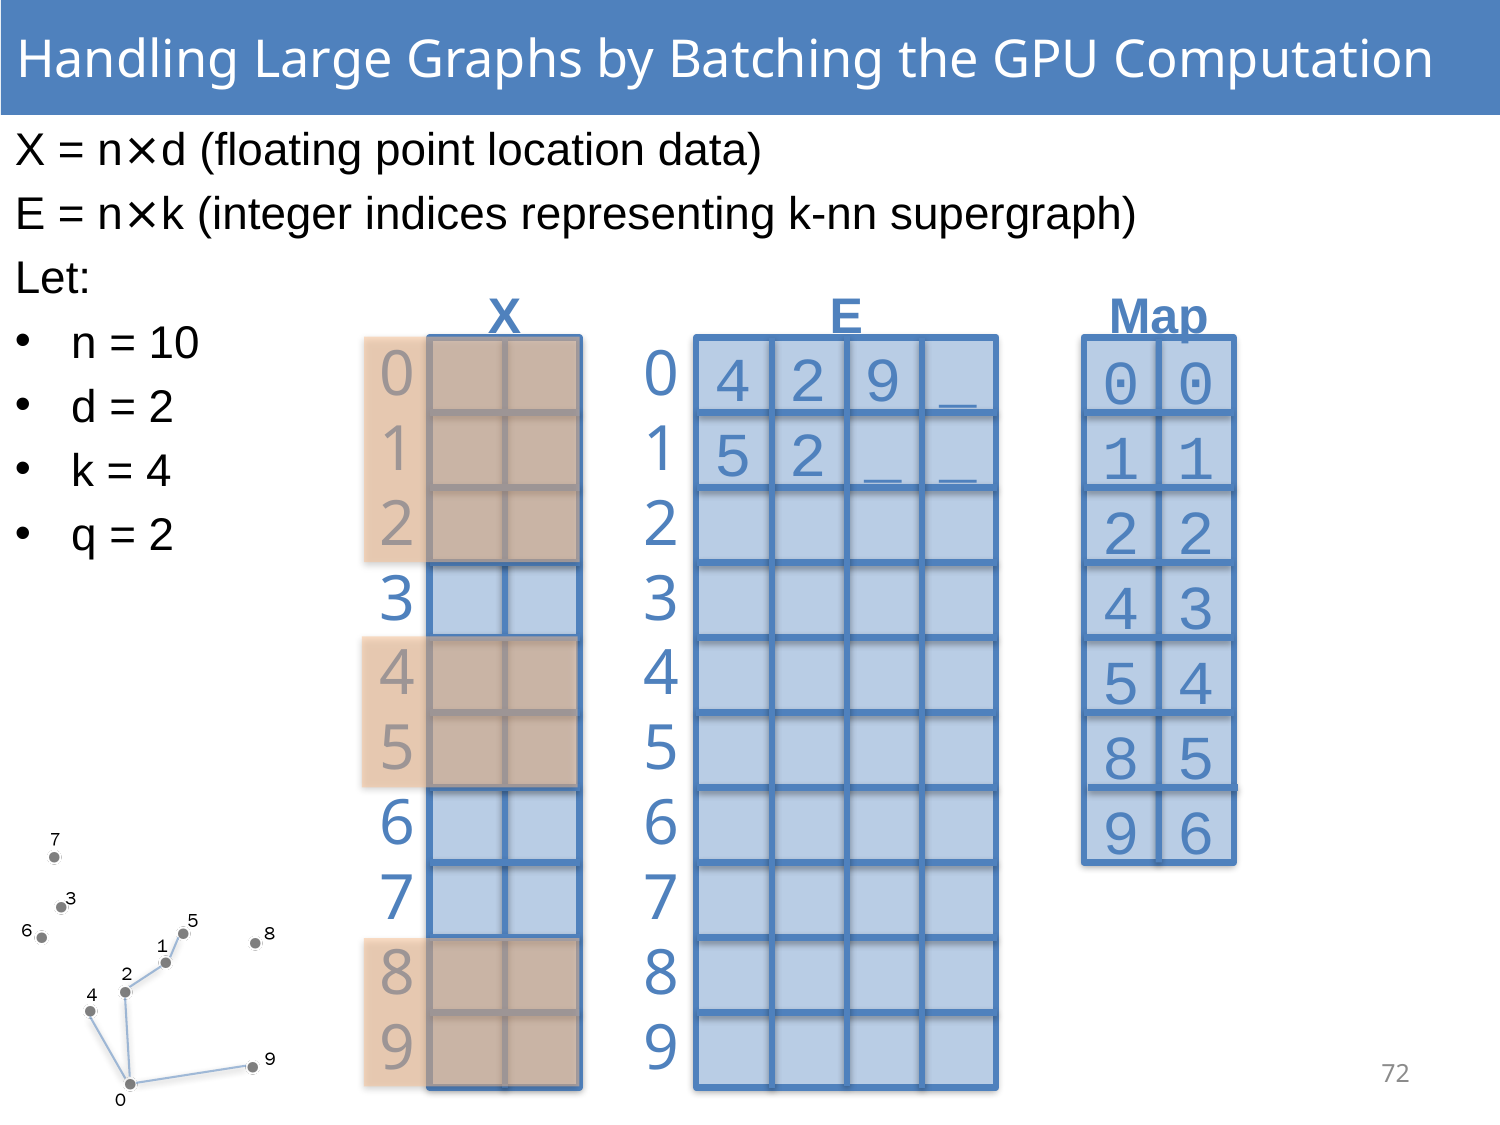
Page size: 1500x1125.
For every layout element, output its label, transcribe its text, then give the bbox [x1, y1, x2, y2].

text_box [627, 275, 998, 1098]
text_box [1083, 275, 1238, 863]
text_box Handling Large Graphs by Batching the GPU Computation [0, 0, 1500, 115]
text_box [363, 275, 580, 1098]
text_box 0 0 1 1 2 2 4 3 5 4 8 5 9 6 [1087, 869, 1238, 875]
text_box X = n⨯d (floating point location data) E = n⨯k (integer indices representing k-nn supergraph) Let: n = 10 d = 2 k = 4 q = 2 [0, 115, 1500, 567]
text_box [89, 937, 247, 1084]
slide_number 72 [1074, 1044, 1425, 1105]
picture [9, 821, 288, 1122]
